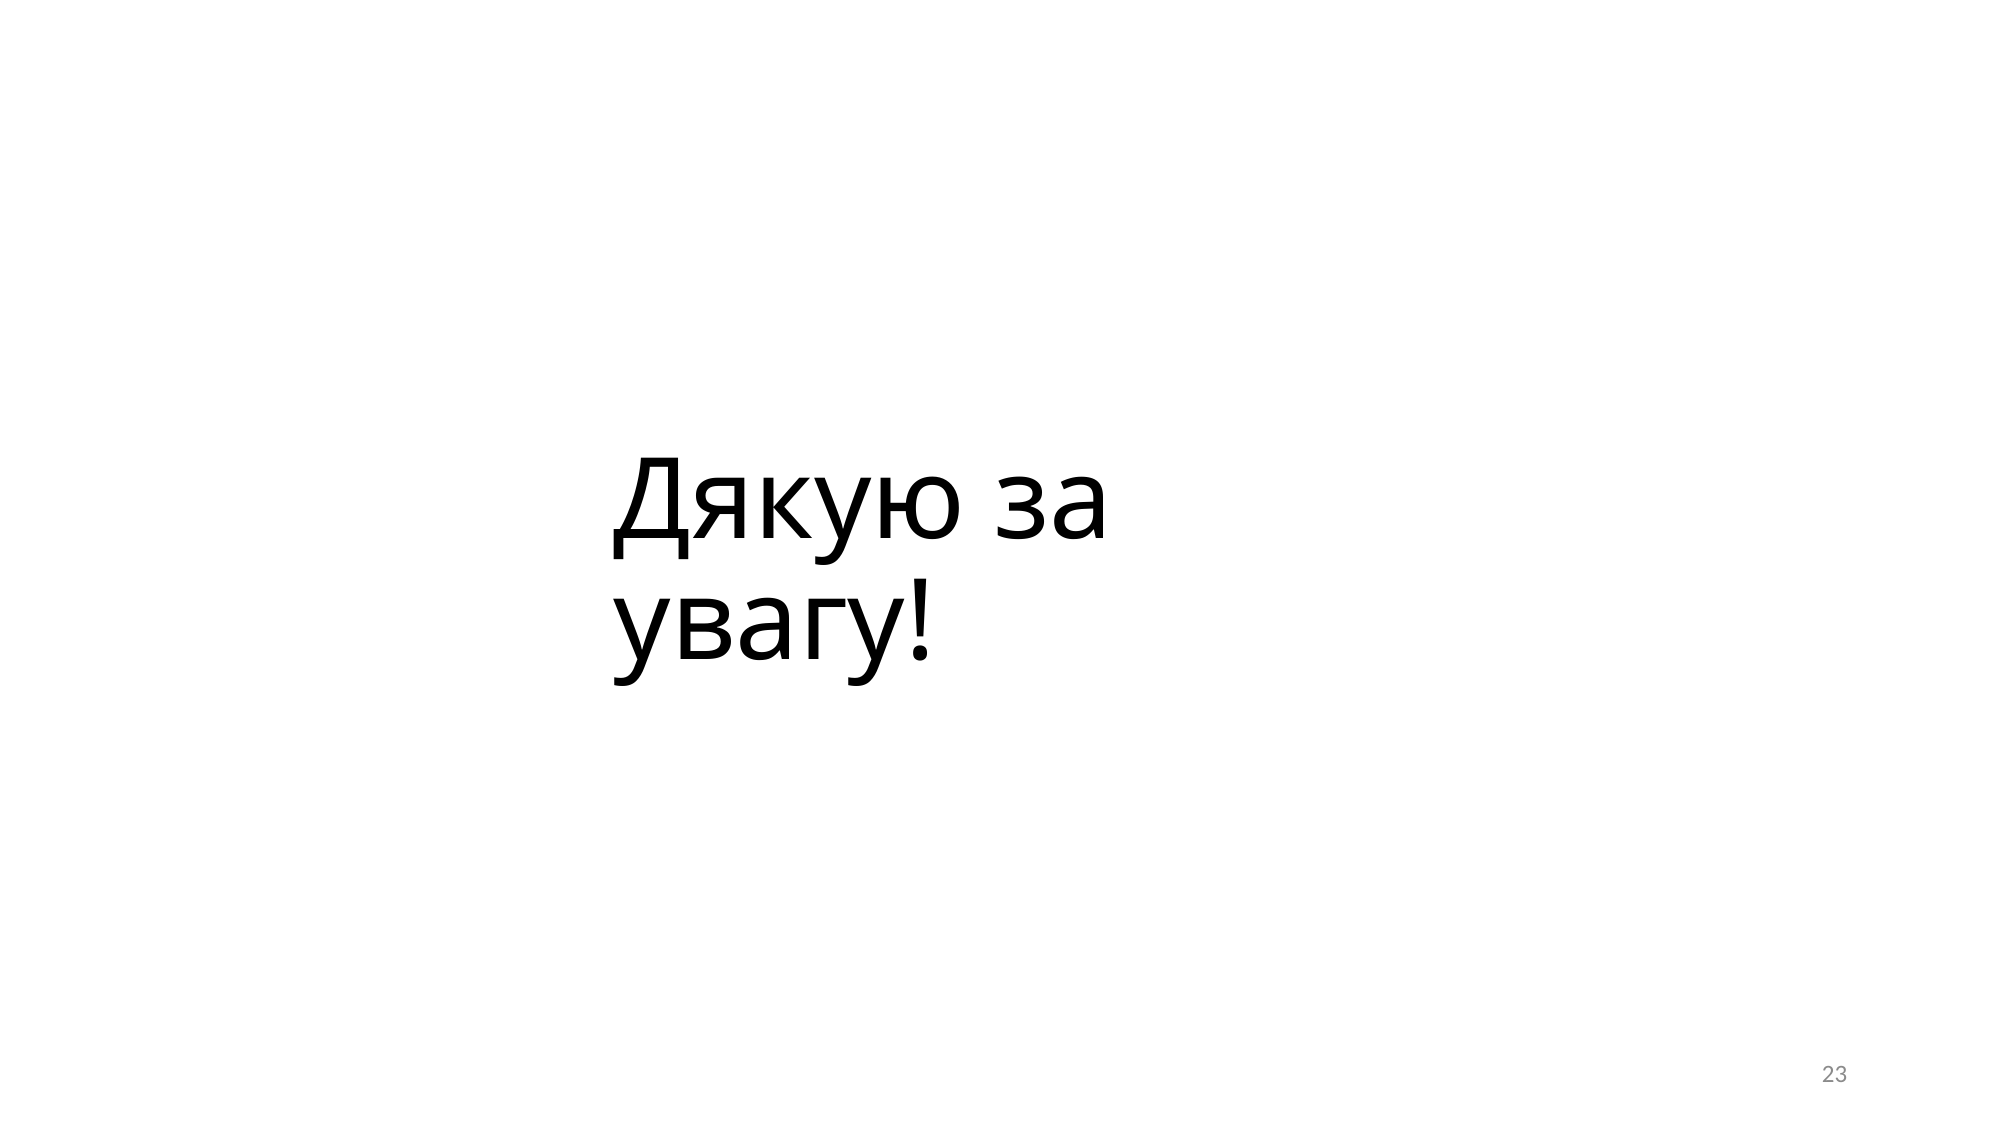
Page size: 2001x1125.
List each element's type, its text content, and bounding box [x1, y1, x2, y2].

slide_number 23 [1412, 1042, 1863, 1103]
title Дякую за увагу! [599, 453, 1401, 672]
